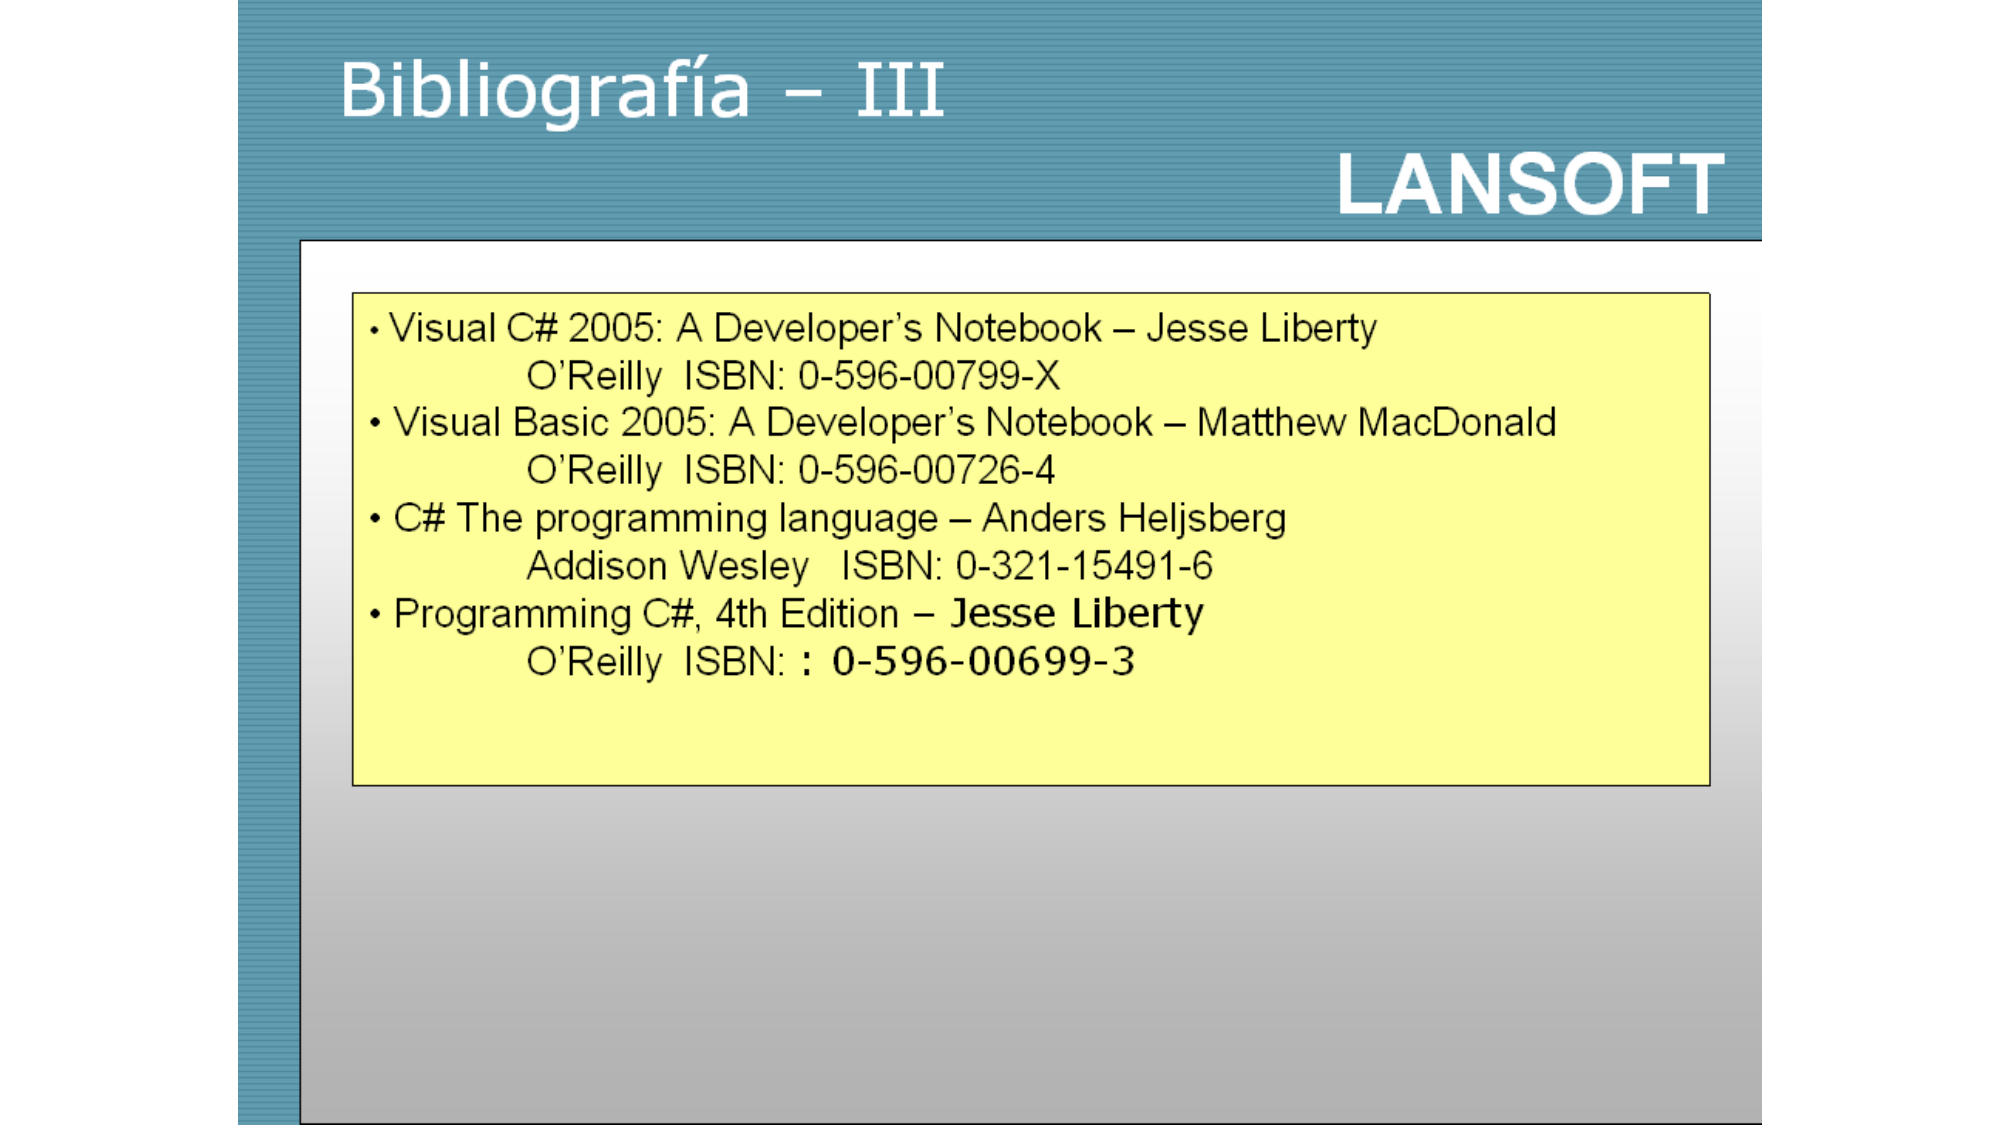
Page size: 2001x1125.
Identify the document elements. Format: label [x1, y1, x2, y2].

picture [238, 0, 1762, 1125]
